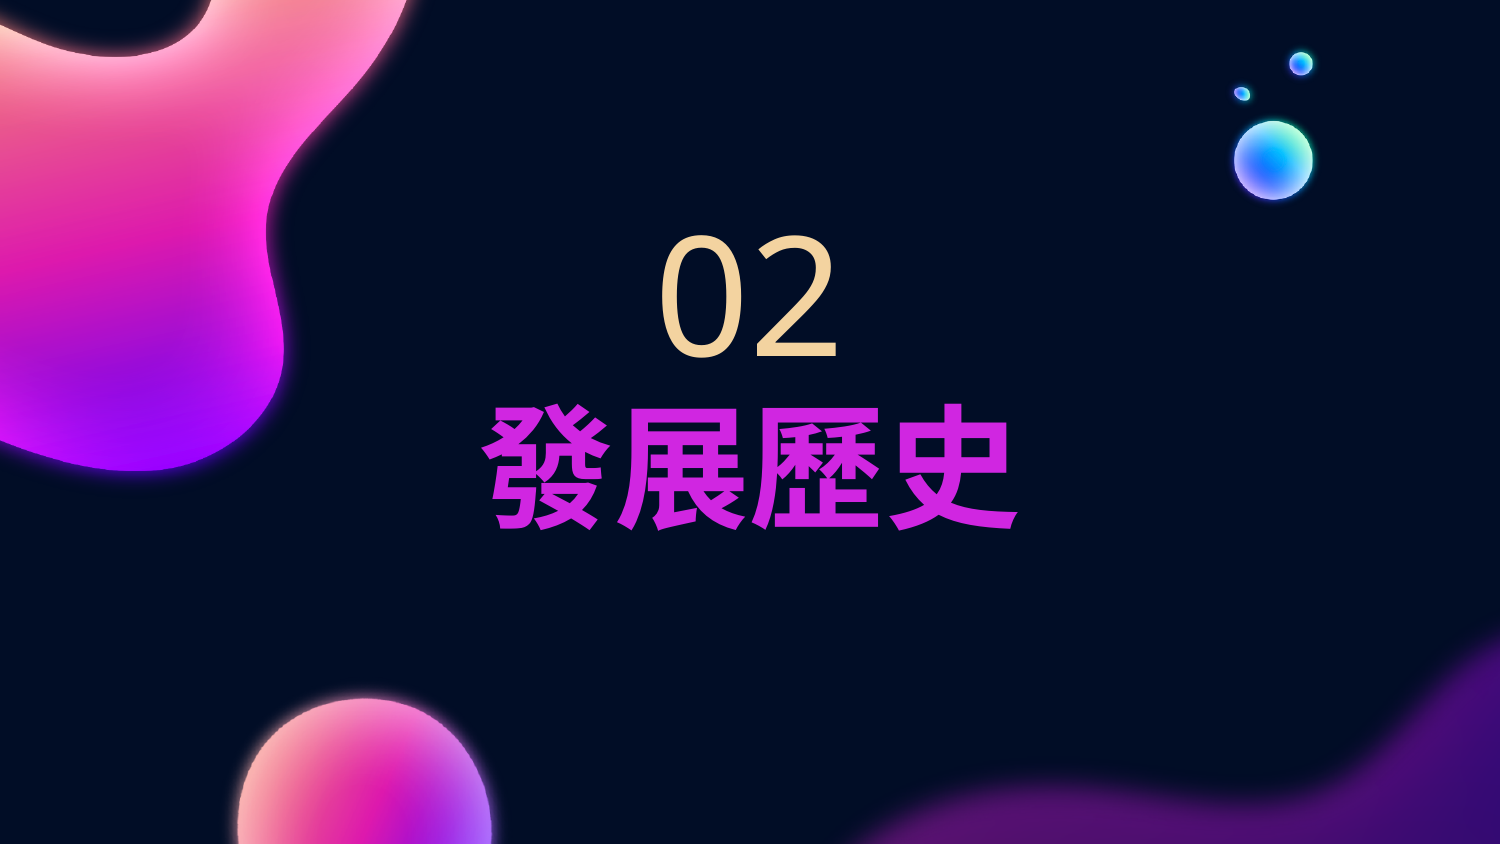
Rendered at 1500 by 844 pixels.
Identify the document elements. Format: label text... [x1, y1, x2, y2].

picture [0, 0, 468, 510]
picture [1199, 30, 1376, 249]
title 發展歷史 [283, 368, 1217, 562]
picture [200, 632, 551, 844]
title 02 [491, 211, 1009, 369]
picture [807, 418, 1500, 844]
